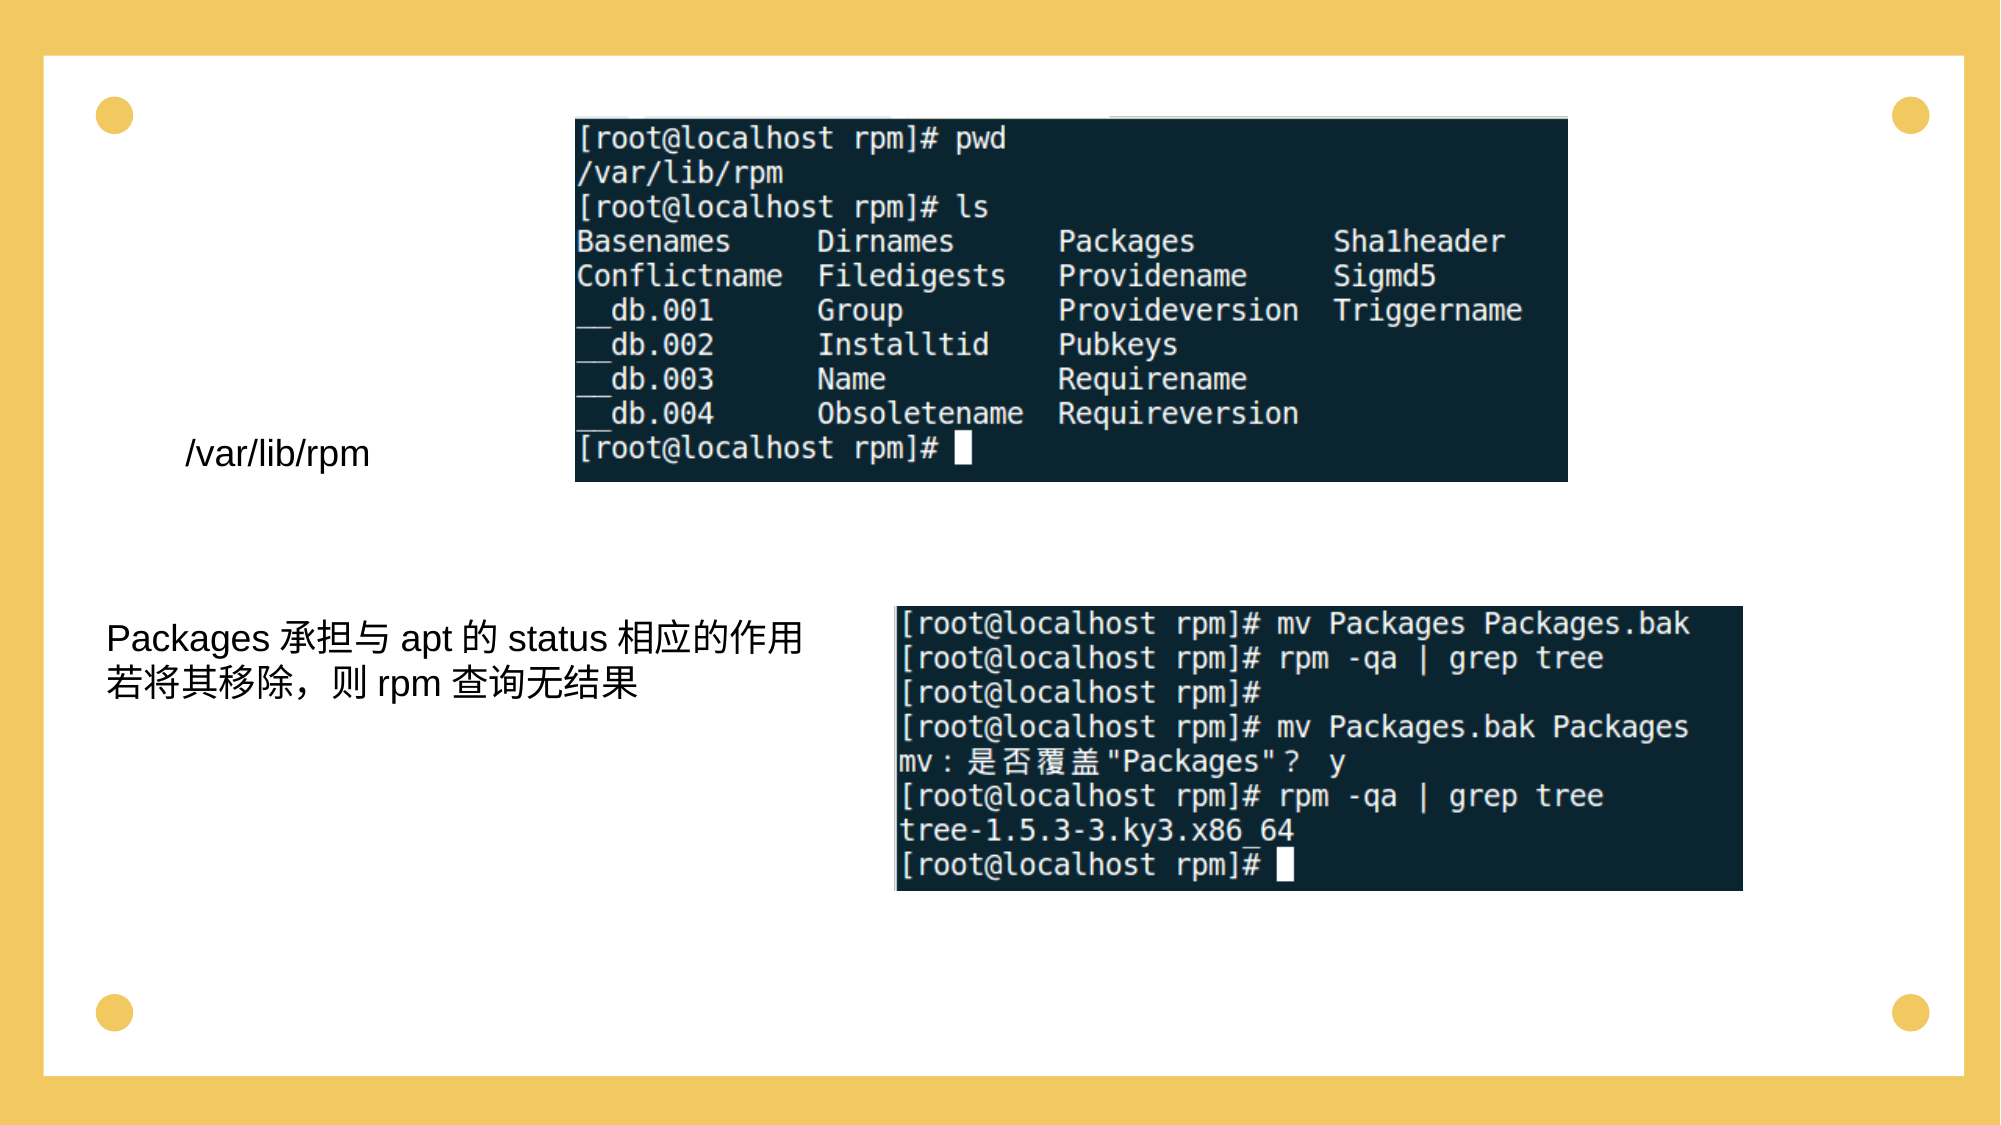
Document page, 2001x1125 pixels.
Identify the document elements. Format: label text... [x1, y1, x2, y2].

text_box [1891, 992, 1931, 1033]
text_box [94, 95, 135, 136]
text_box [43, 55, 1965, 1077]
picture [894, 606, 1743, 891]
text_box /var/lib/rpm [170, 421, 386, 482]
picture [575, 116, 1569, 482]
text_box [1891, 95, 1931, 136]
text_box Packages承担与apt的status相应的作用 若将其移除，则rpm查询无结果 [91, 606, 820, 712]
text_box [94, 992, 135, 1033]
